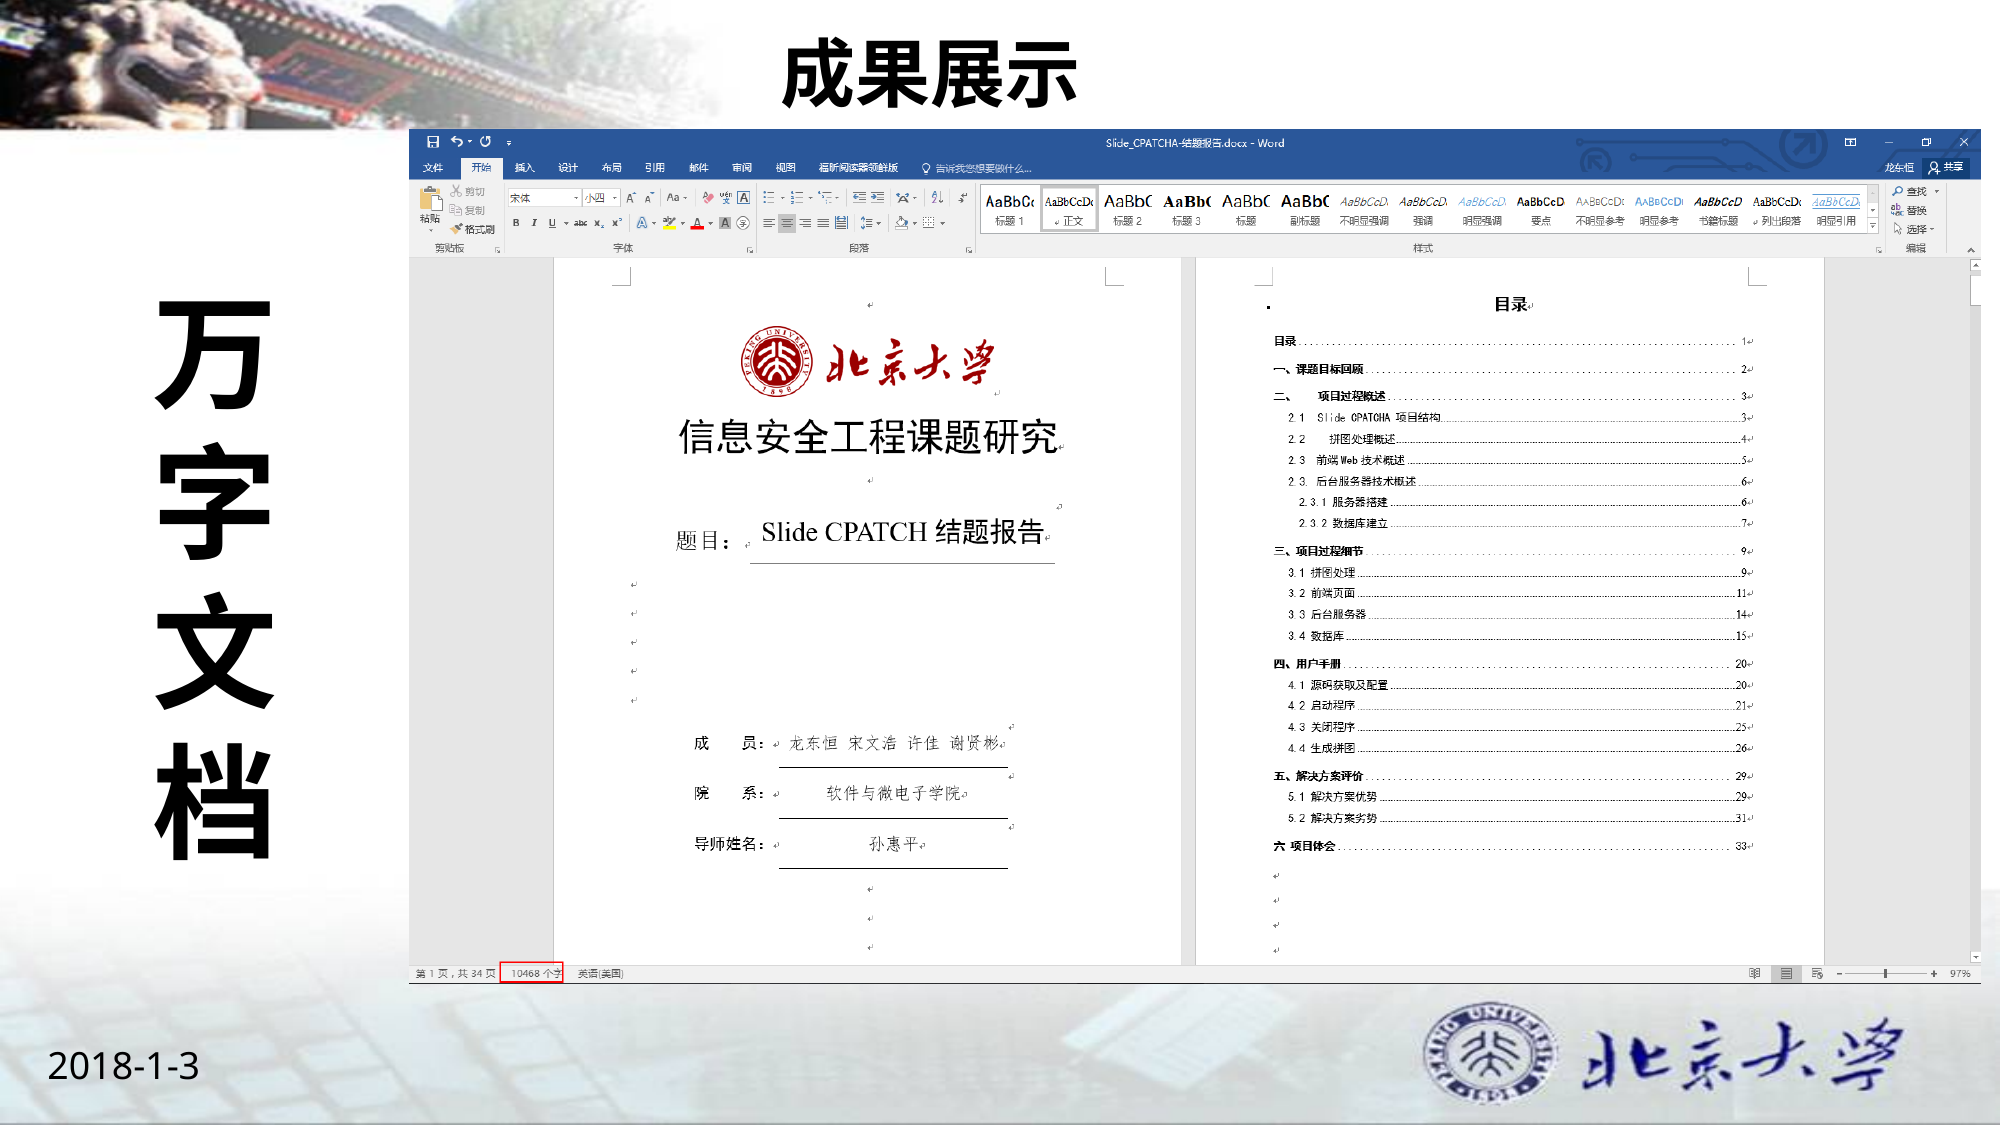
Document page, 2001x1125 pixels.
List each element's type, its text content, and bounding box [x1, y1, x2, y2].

text_box 2018-1-3 [32, 1034, 216, 1095]
text_box 成果展示 [766, 19, 1096, 124]
text_box 万 字 文 档 [137, 267, 291, 882]
picture [0, 0, 2000, 1125]
